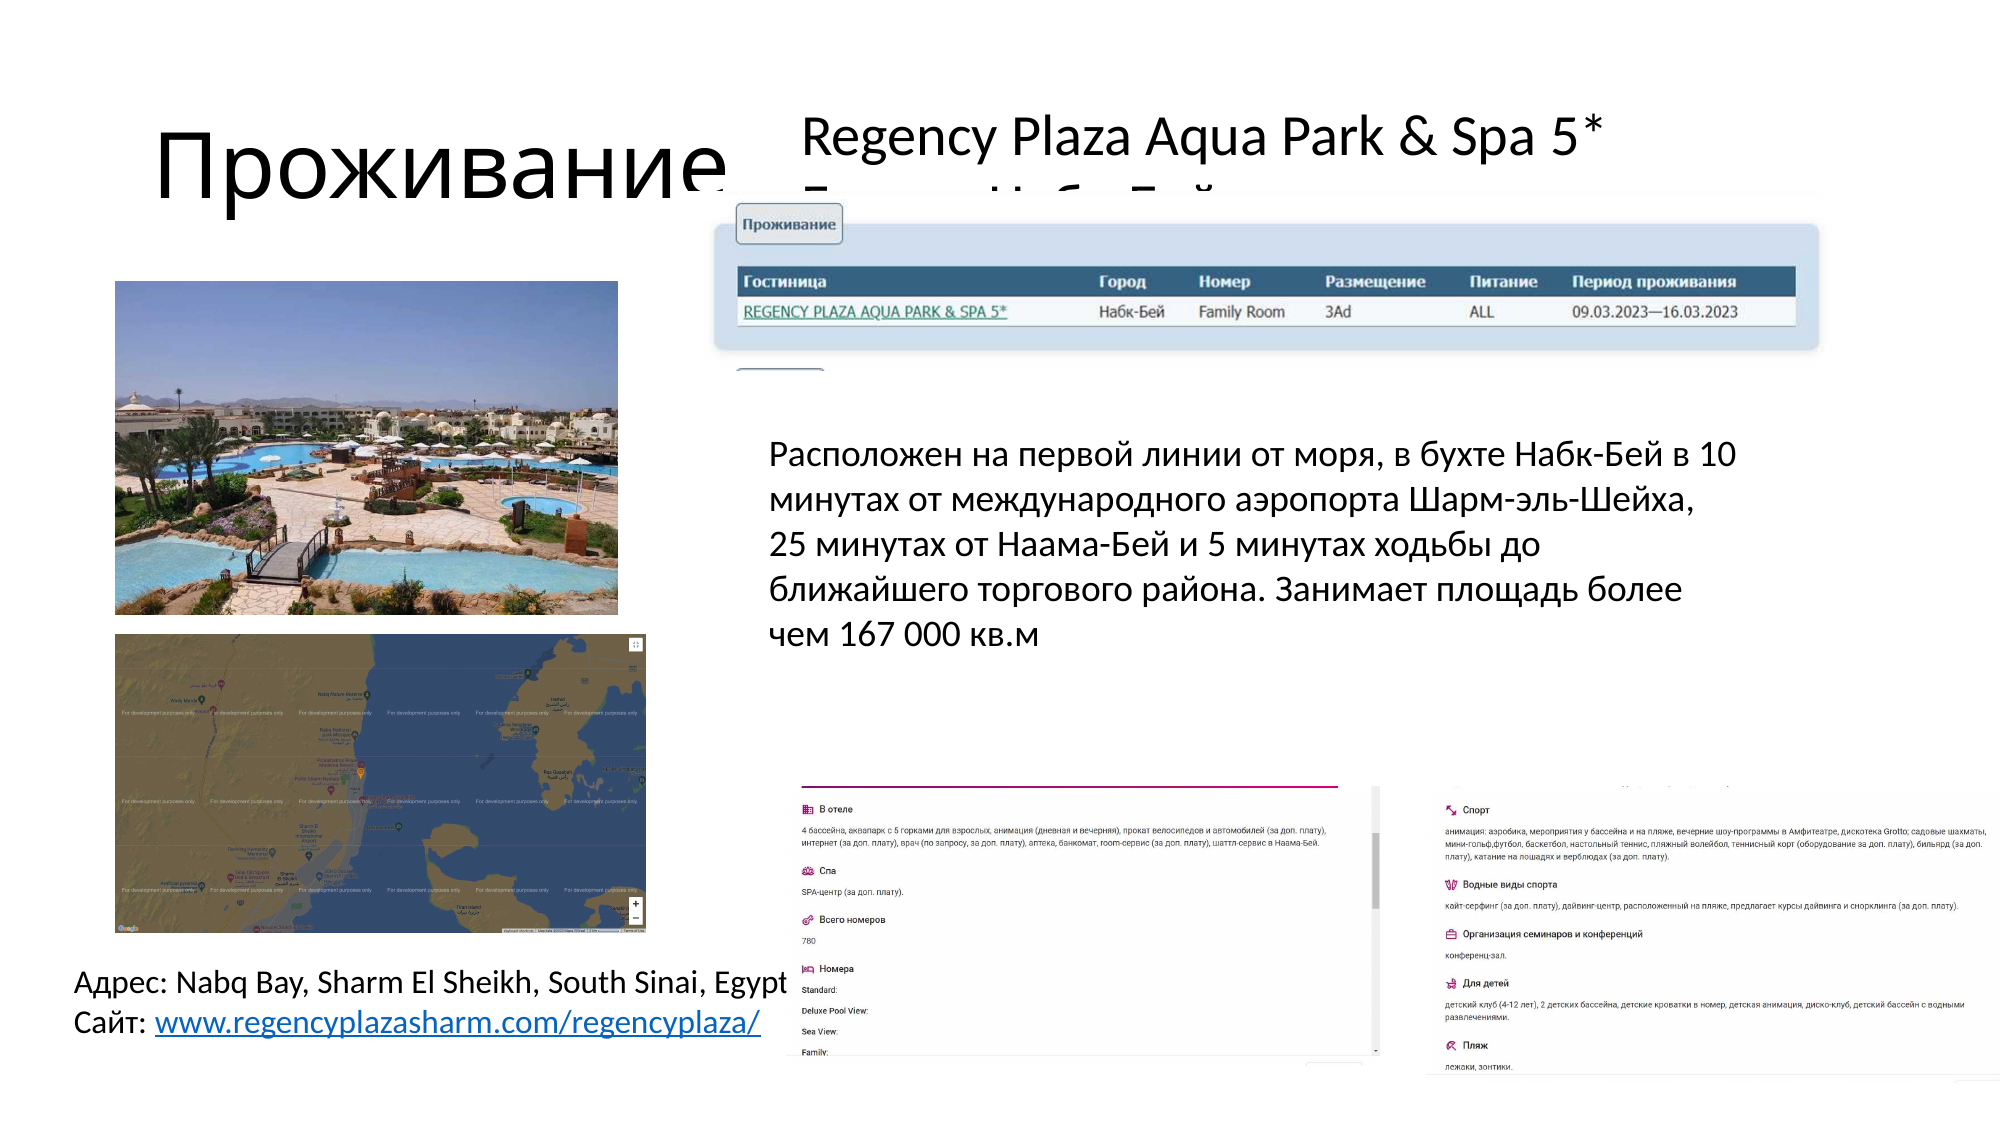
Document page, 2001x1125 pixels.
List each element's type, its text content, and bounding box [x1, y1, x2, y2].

title Проживание [137, 59, 1863, 278]
text_box Расположен на первой линии от моря, в бухте Набк-Бей в 10 минутах от международного аэропорта Шарм-эль-Шейха, 25 минутах от Наама-Бей и 5 минутах ходьбы до ближайшего торгового района. Занимает площадь более чем 167 000 кв.м [754, 421, 1754, 662]
picture [1425, 786, 2000, 1083]
picture [786, 786, 1380, 1066]
picture [688, 191, 1845, 371]
picture [115, 281, 618, 615]
text_box Regency Plaza Aqua Park & Spa 5* Египет, Набк-Бей [786, 89, 1905, 244]
text_box Адрес: Nabq Bay, Sharm El Sheikh, South Sinai, Egypt. Сайт: www.regencyplazasharm.com/regencyplaza/ [58, 952, 854, 1087]
picture [115, 634, 646, 933]
